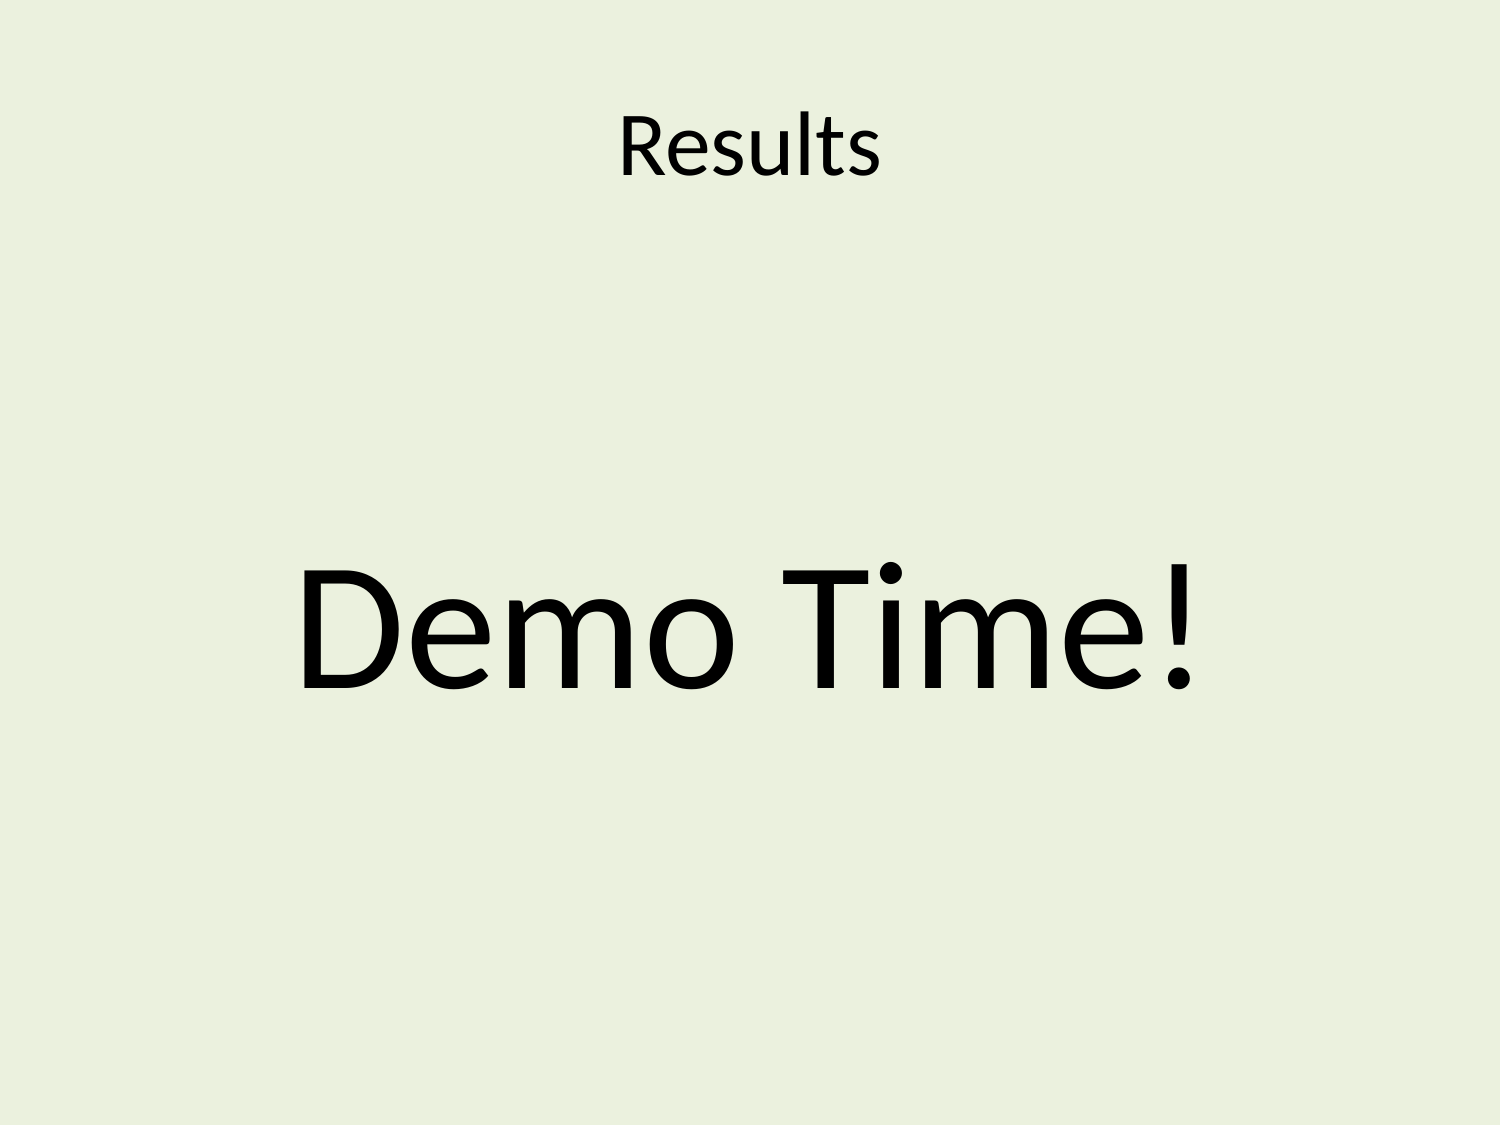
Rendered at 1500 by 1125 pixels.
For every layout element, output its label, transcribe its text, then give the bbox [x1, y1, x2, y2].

text_box Demo Time! [76, 231, 1427, 1000]
title Results [75, 45, 1425, 233]
